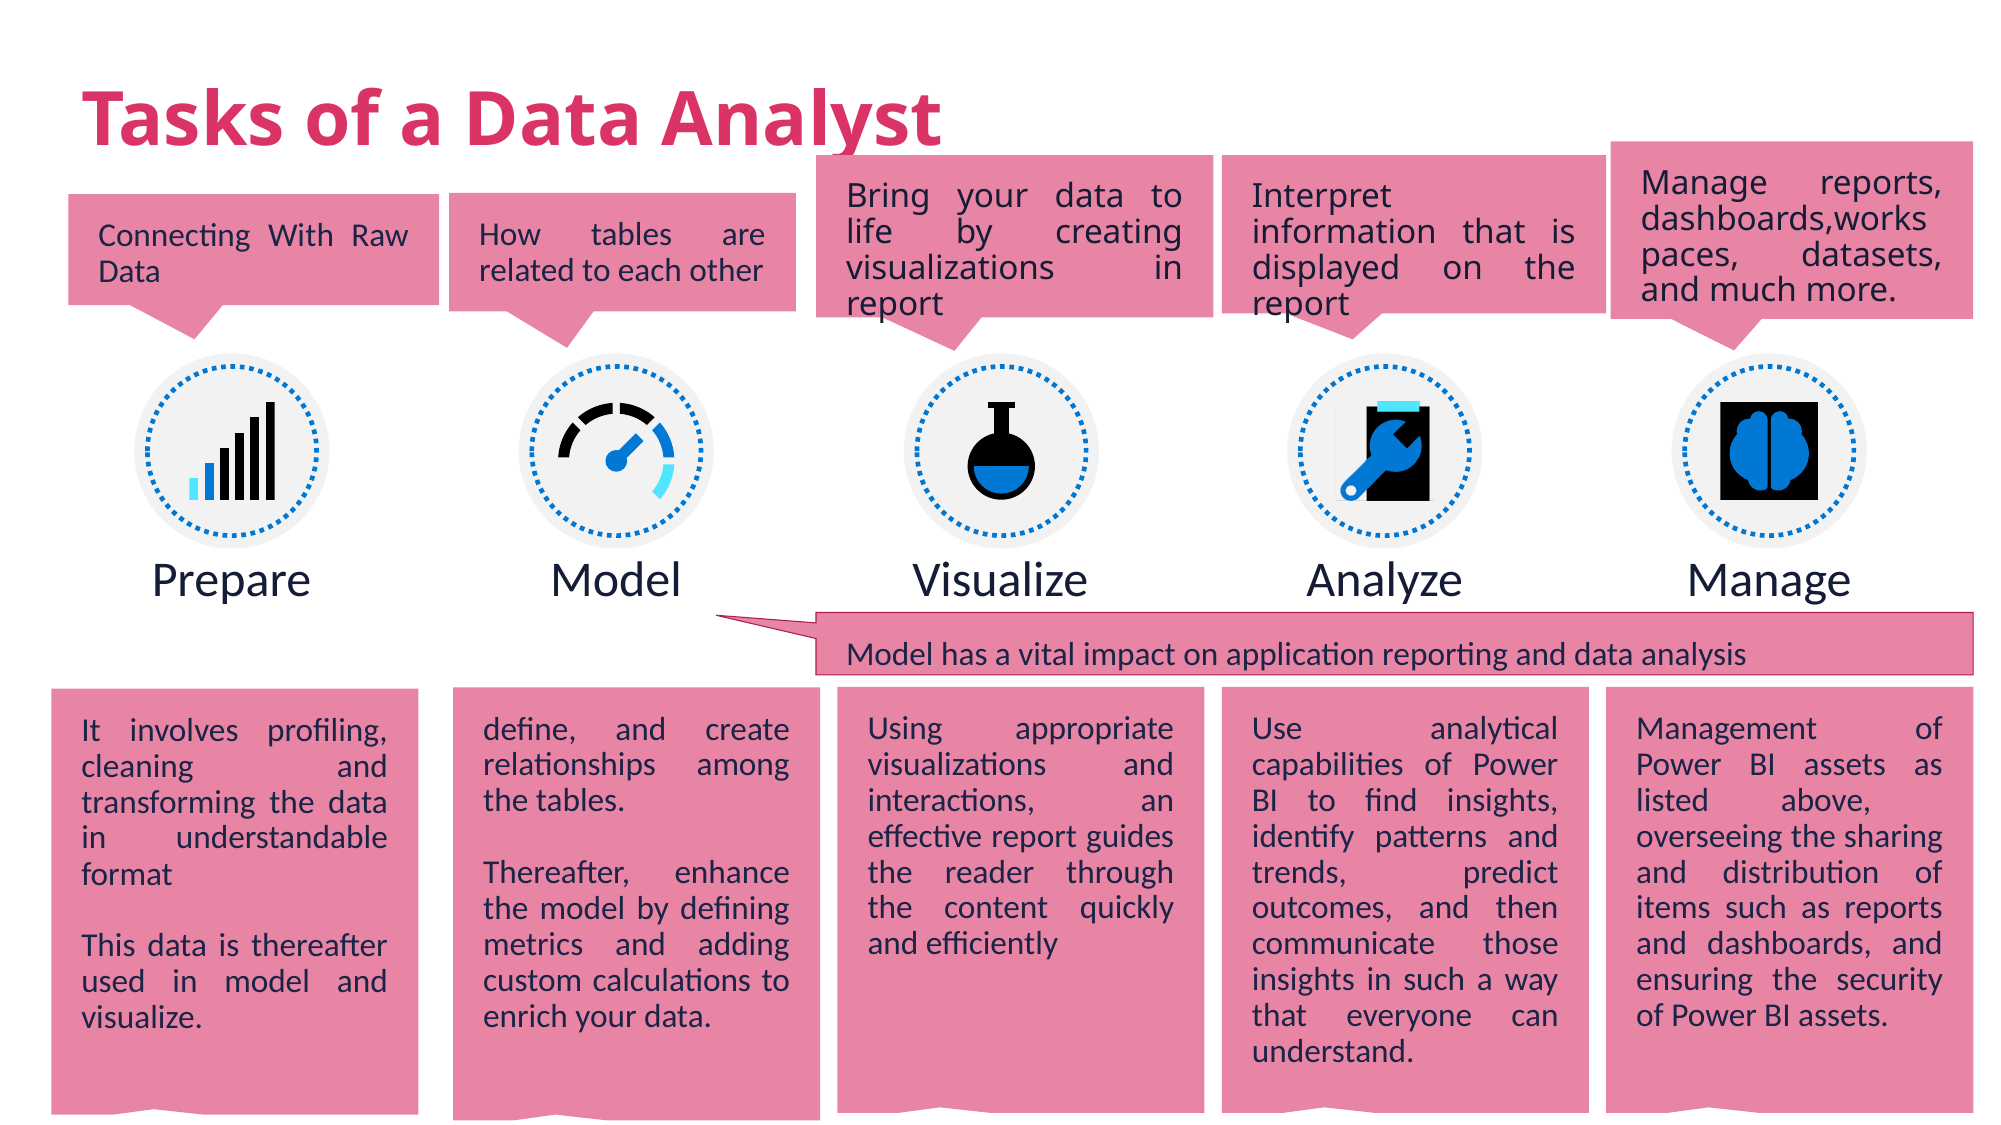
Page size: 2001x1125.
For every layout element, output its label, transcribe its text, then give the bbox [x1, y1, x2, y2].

text_box Connecting With Raw Data [67, 193, 440, 340]
text_box Using appropriate visualizations and interactions, an effective report guides the reader through the content quickly and efficiently [836, 686, 1206, 1114]
text_box Model [435, 518, 797, 636]
text_box It involves profiling, cleaning and transforming the data in understandable format This data is thereafter used in model and visualize. [50, 688, 419, 1116]
picture [903, 353, 1099, 549]
text_box Analyze [1204, 518, 1566, 611]
text_box How tables are related to each other [448, 192, 797, 349]
text_box Management of Power BI assets as listed above, overseeing the sharing and distribution of items such as reports and dashboards, and ensuring the security of Power BI assets. [1605, 686, 1974, 1114]
text_box Model has a vital impact on application reporting and data analysis [715, 611, 1974, 676]
title Tasks of a Data Analyst [81, 73, 1919, 185]
text_box define, and create relationships among the tables. Thereafter, enhance the model by defining metrics and adding custom calculations to enrich your data. [452, 686, 821, 1121]
text_box Bring your data to life by creating visualizations in report [815, 154, 1214, 352]
text_box Manage [1588, 518, 1950, 611]
text_box Visualize [820, 518, 1181, 611]
text_box Prepare [51, 518, 412, 636]
text_box Interpret information that is displayed on the report [1221, 154, 1607, 340]
picture [134, 353, 330, 549]
picture [518, 353, 714, 549]
text_box Use analytical capabilities of Power BI to find insights, identify patterns and trends, predict outcomes, and then communicate those insights in such a way that everyone can understand. [1221, 686, 1590, 1114]
picture [1286, 353, 1483, 549]
picture [1671, 353, 1867, 549]
text_box Manage reports, dashboards,workspaces, datasets, and much more. [1610, 140, 1974, 352]
